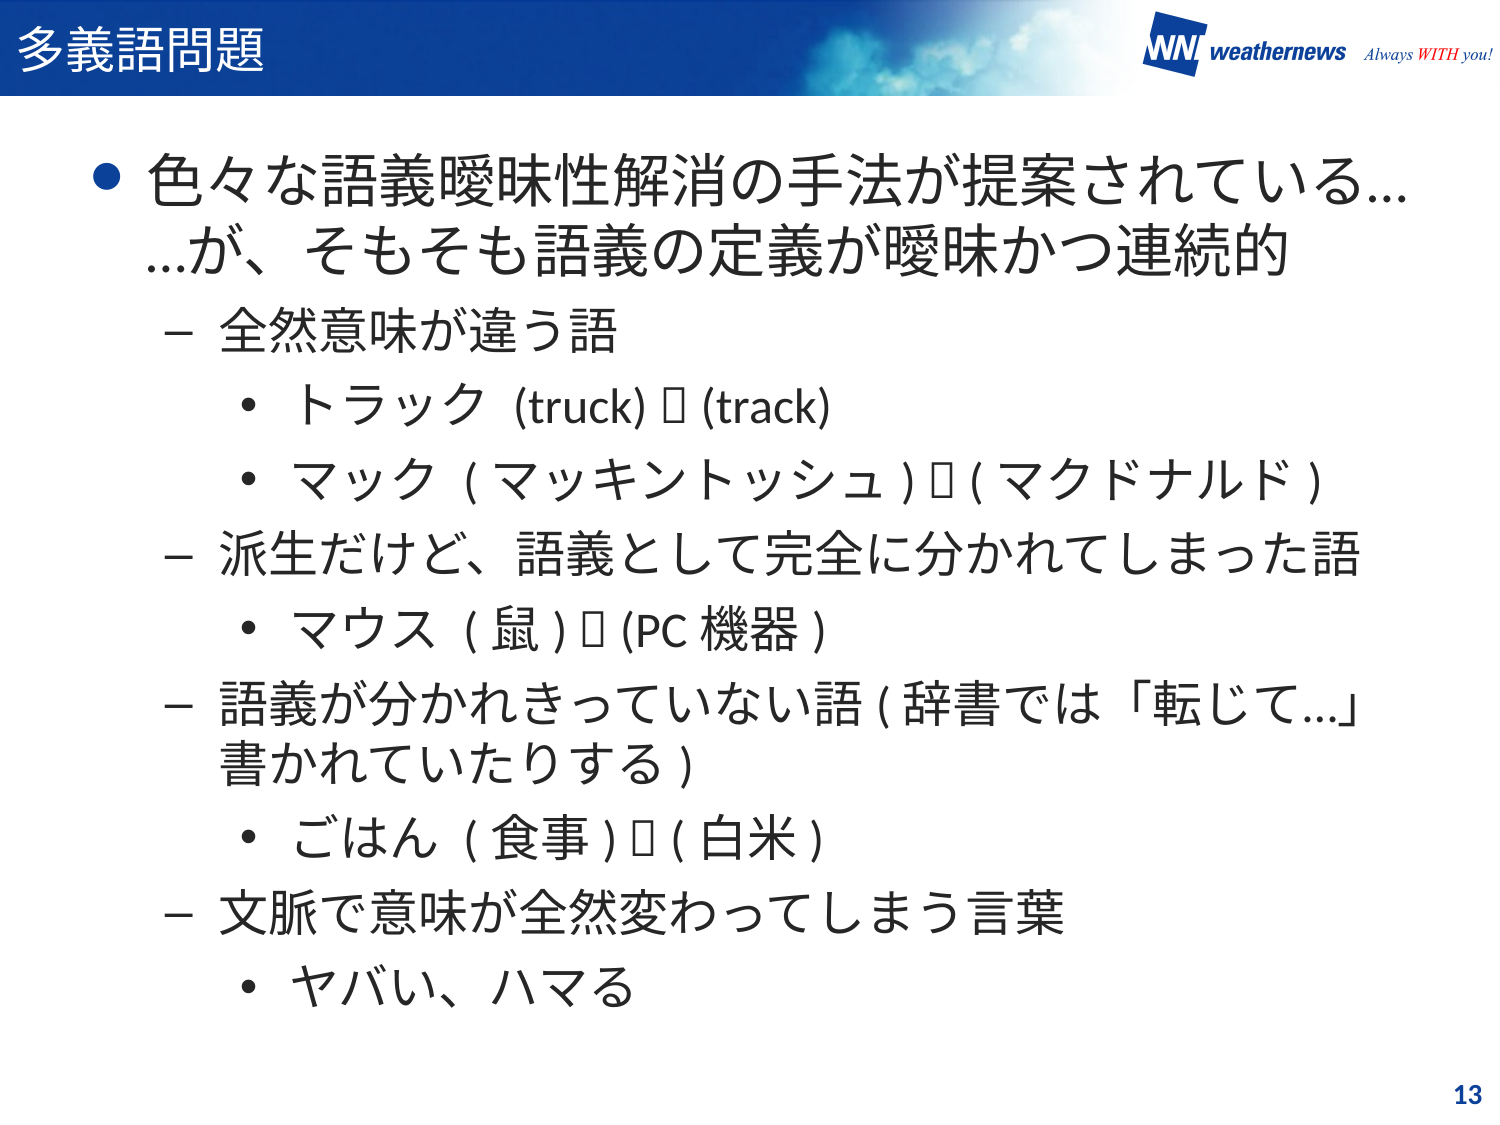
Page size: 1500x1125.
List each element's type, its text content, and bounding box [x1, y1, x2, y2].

list 色々な語義曖昧性解消の手法が提案されている……が、そもそも語義の定義が曖昧かつ連続的 全然意味が違う語 トラック (truck)  (track) マック (マッキントッシュ)  (マクドナルド) 派生だけど、語義として完全に分かれてしまった語 マウス (鼠)  (PC機器) 語義が分かれきっていない語(辞書では「転じて…」書かれていたりする) ごはん (食事)  (白米) 文脈で意味が全然変わってしまう言葉 ヤバい、ハマる [75, 137, 1425, 1035]
picture [0, 0, 1500, 96]
slide_number 13 [1139, 1069, 1491, 1119]
title 多義語問題 [0, 2, 1139, 96]
